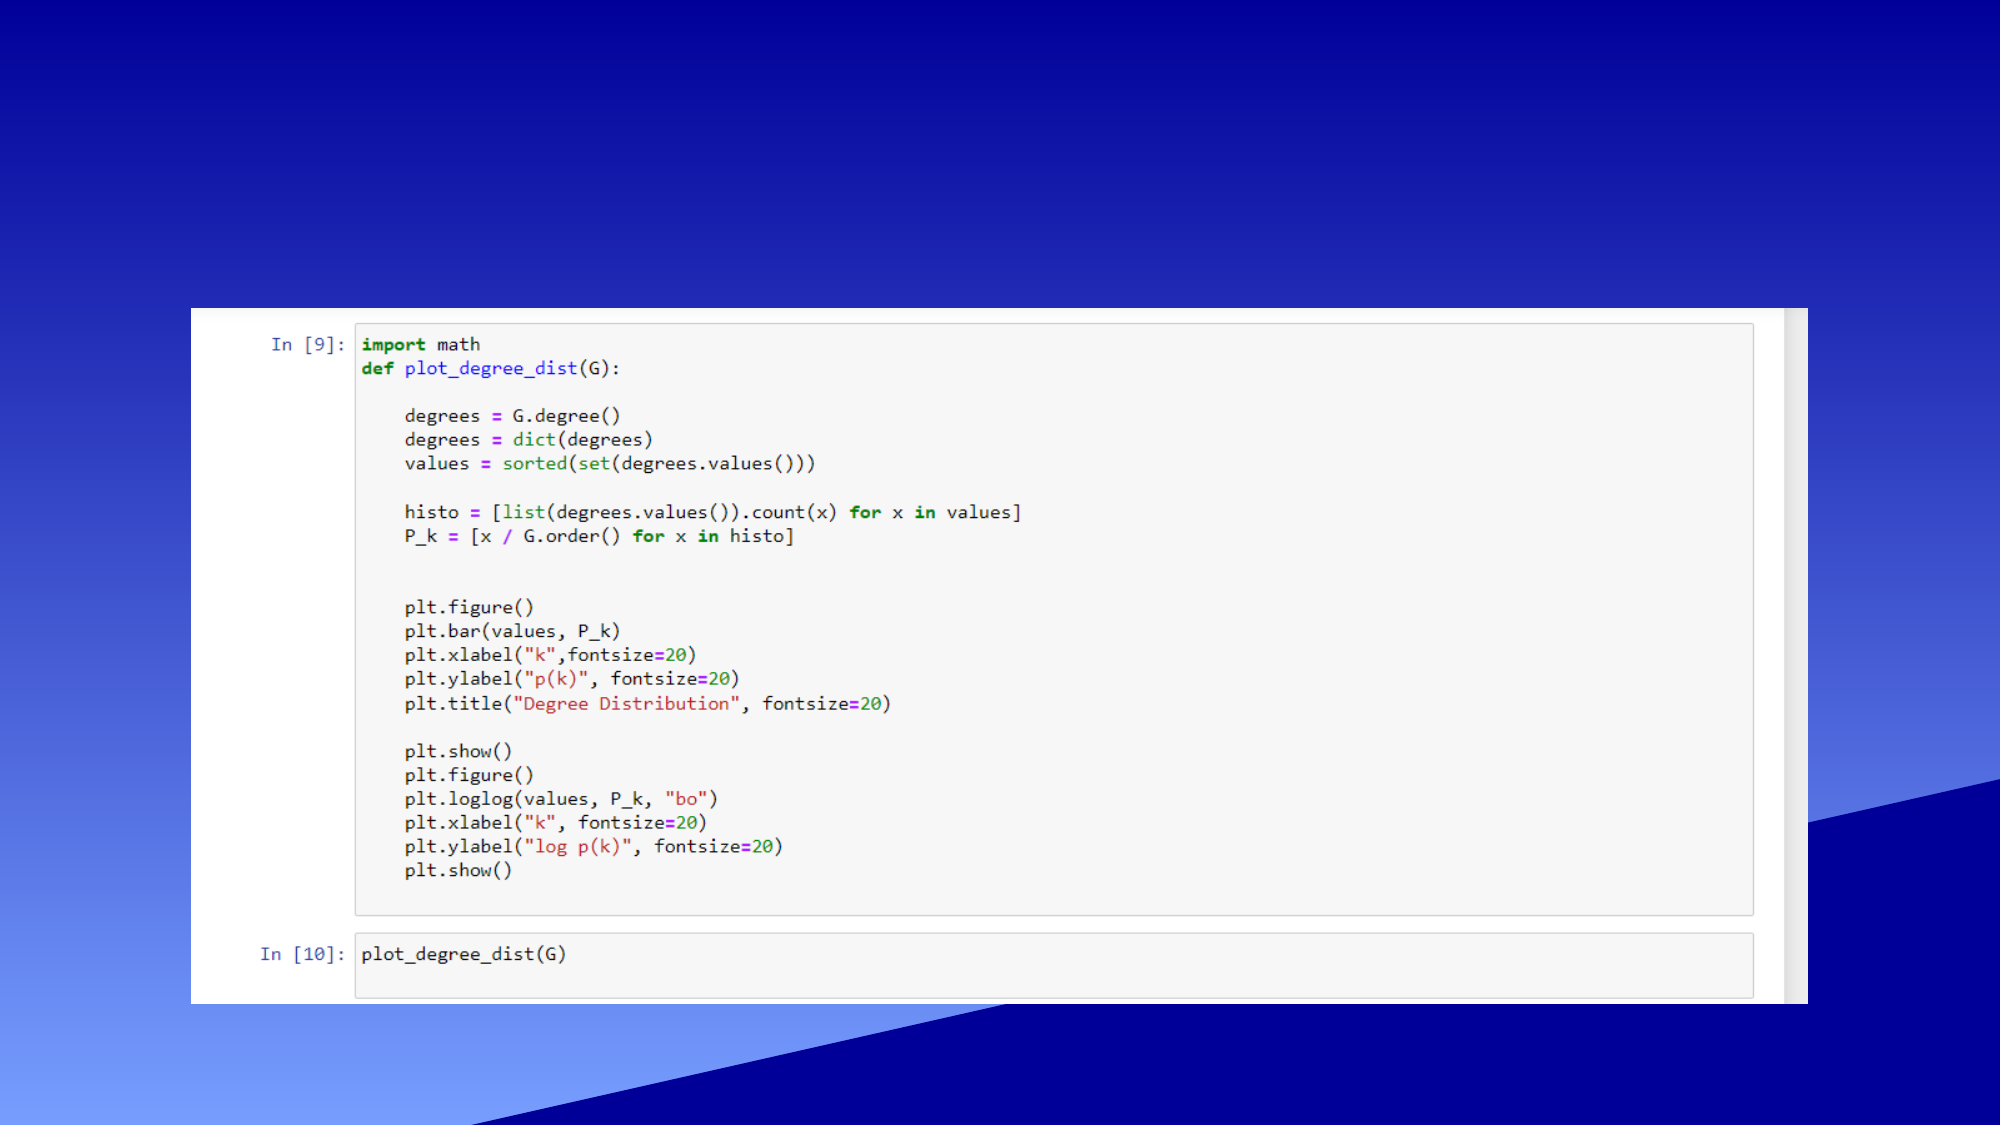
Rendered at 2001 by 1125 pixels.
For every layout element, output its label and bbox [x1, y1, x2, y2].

list [191, 308, 1809, 1004]
